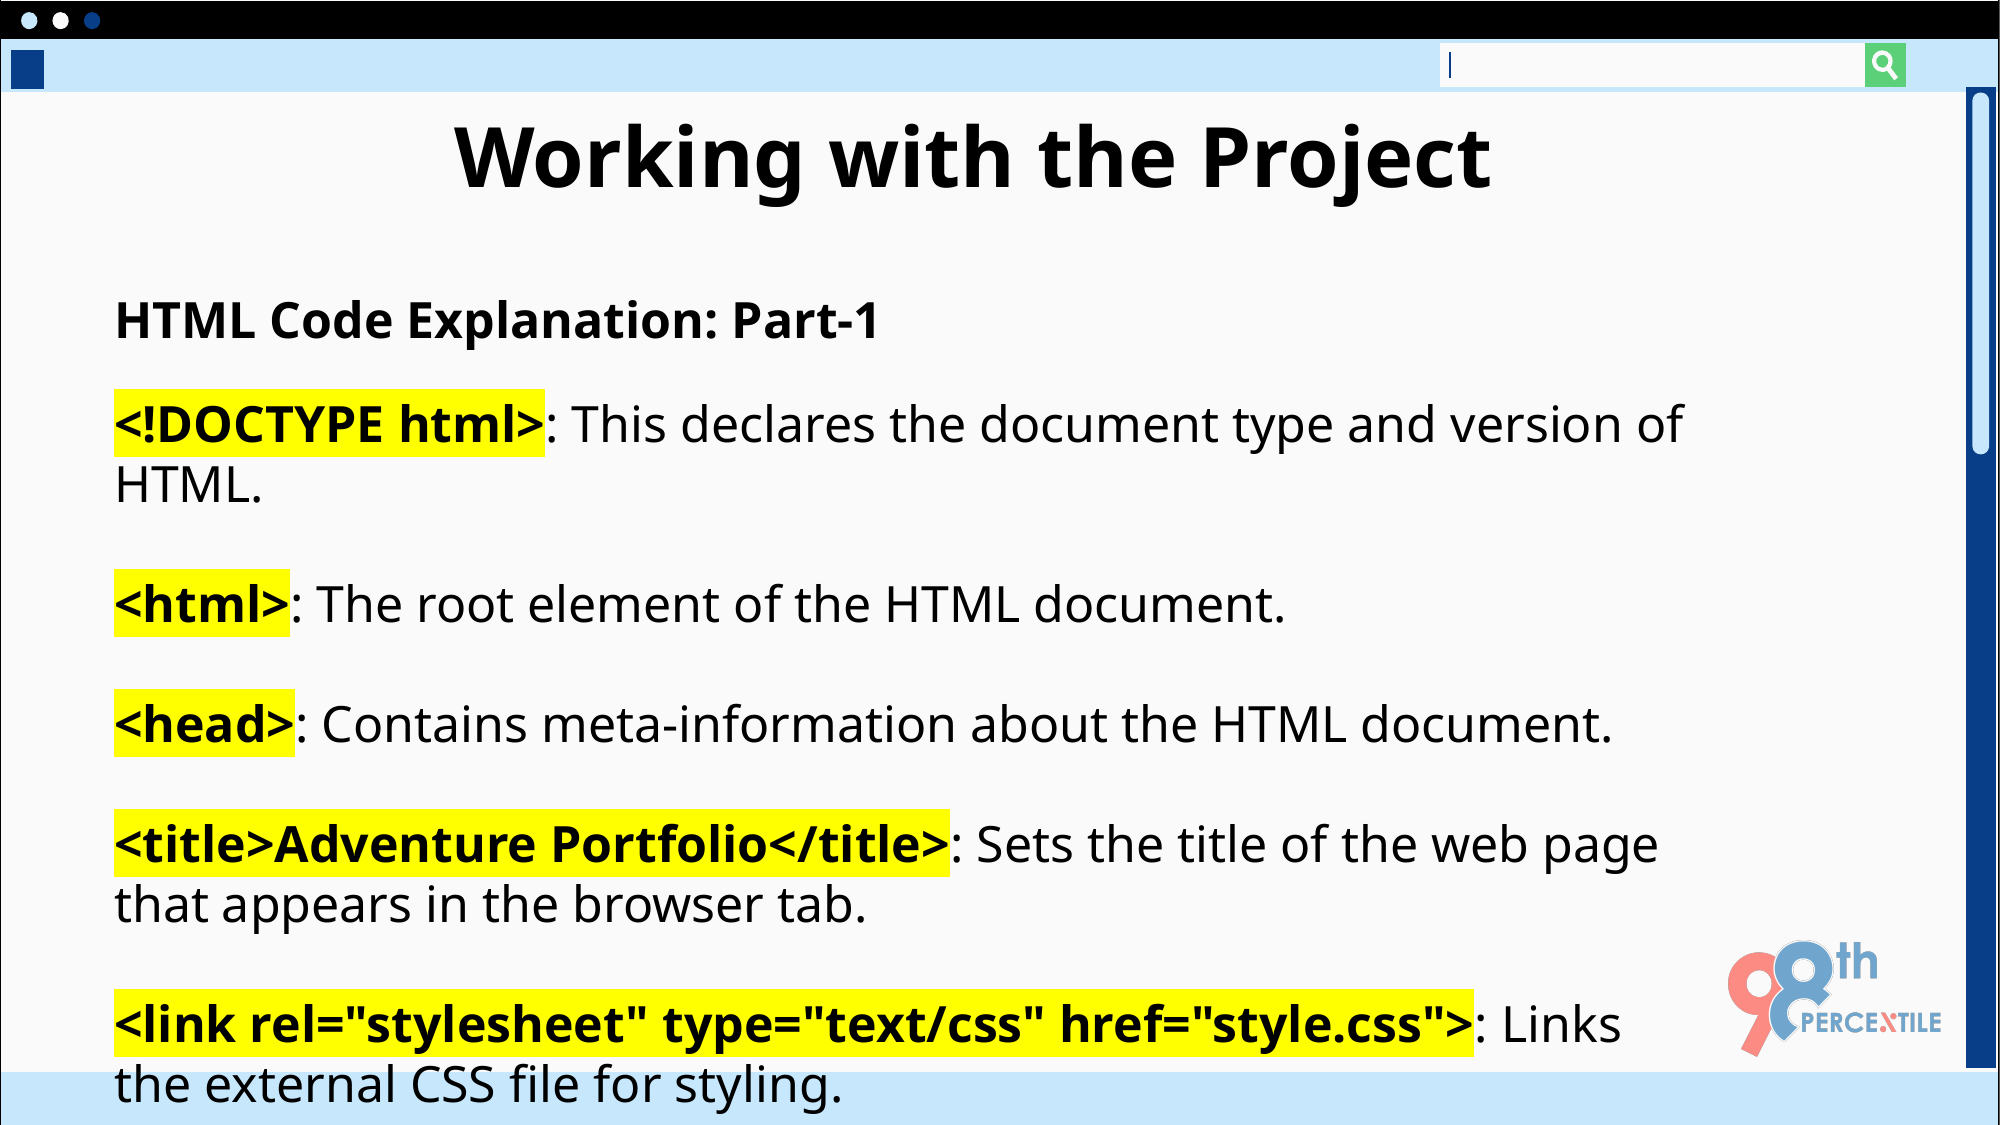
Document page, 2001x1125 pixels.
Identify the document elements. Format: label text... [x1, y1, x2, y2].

picture [1724, 938, 1944, 1061]
text_box <!DOCTYPE html>: This declares the document type and version of HTML. <html>: The root element of the HTML document. <head>: Contains meta-information about the HTML document. <title>Adventure Portfolio</title>: Sets the title of the web page that appears in the browser tab. <link rel="stylesheet" type="text/css" href="style.css">: Links the external CSS file for styling. [99, 385, 1721, 1121]
text_box HTML Code Explanation: Part-1 [99, 280, 1027, 356]
title Working with the Project [35, 88, 1913, 254]
